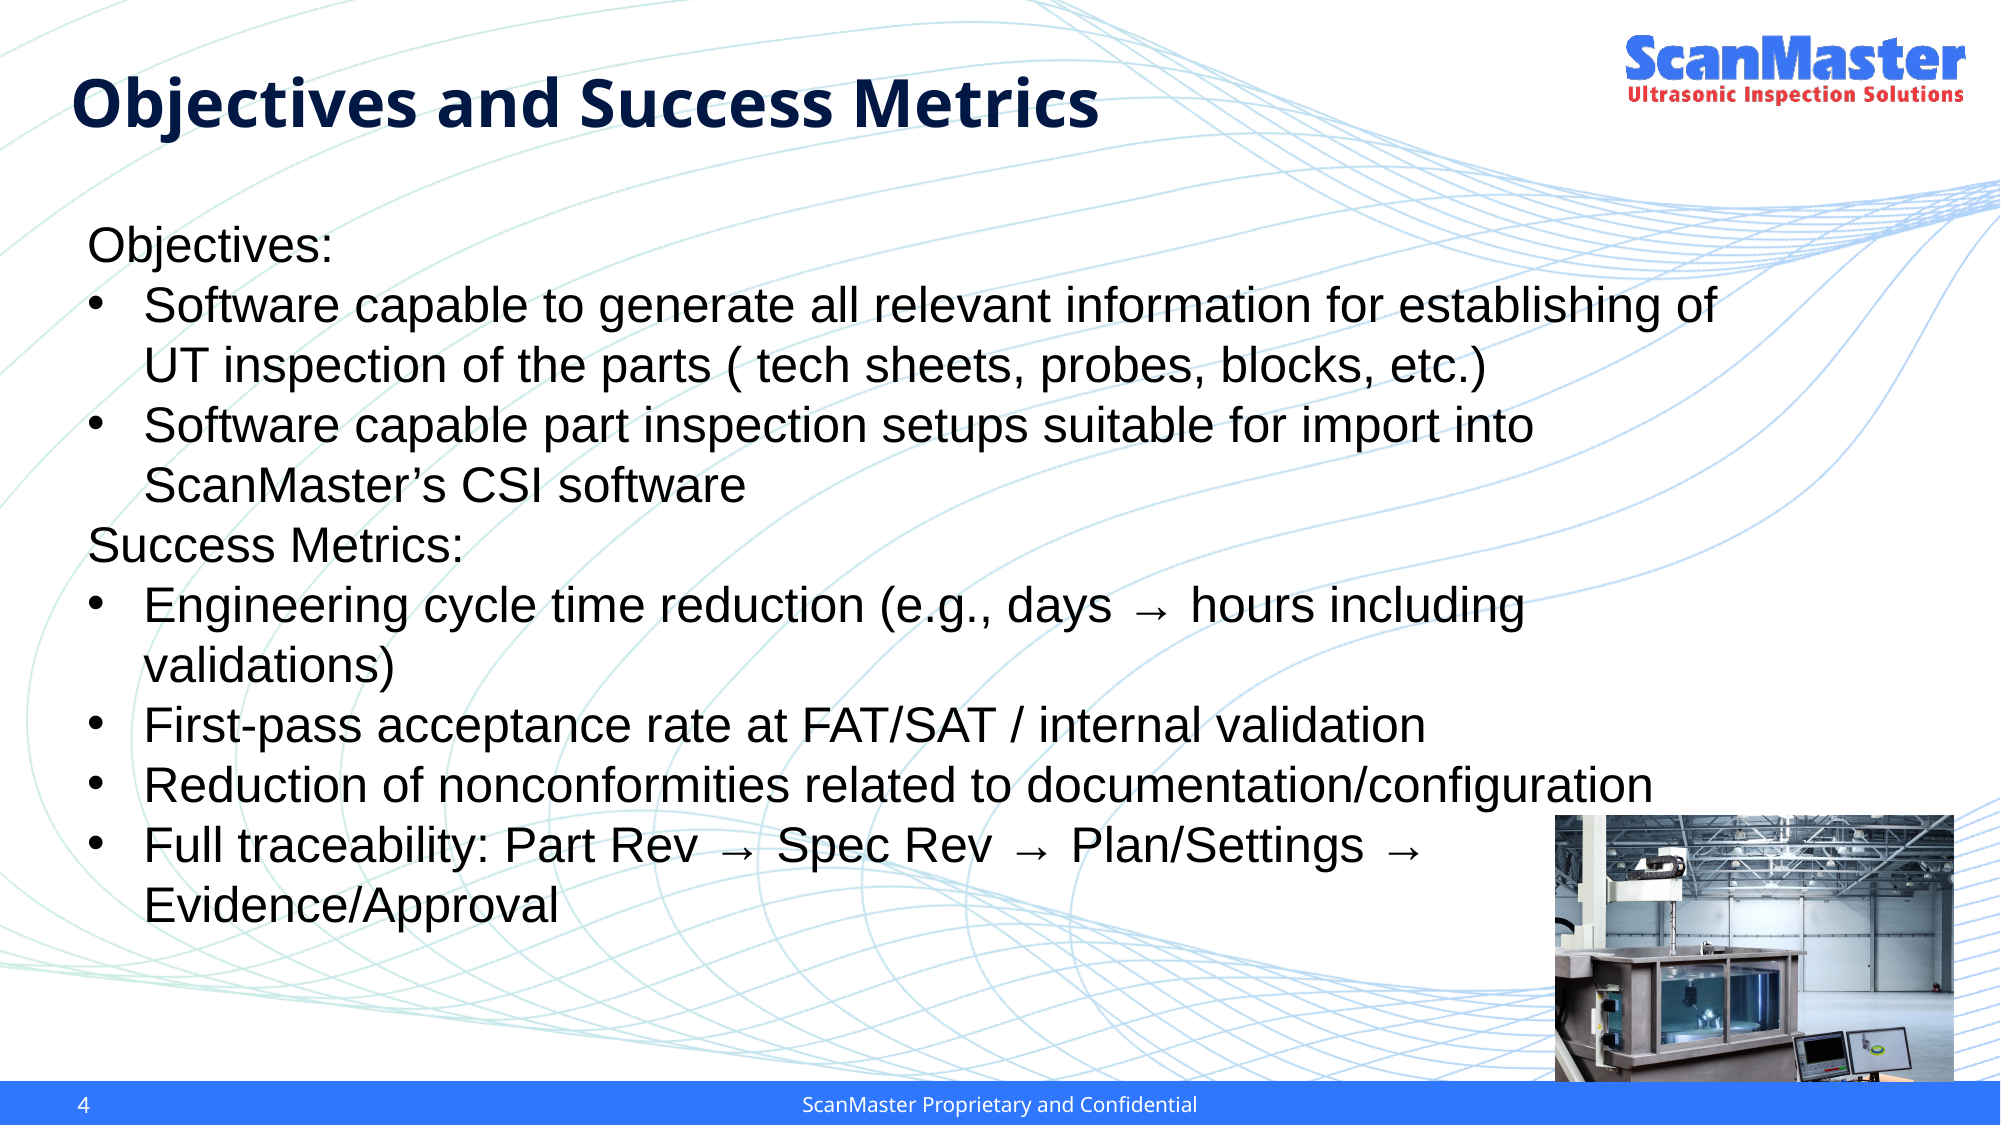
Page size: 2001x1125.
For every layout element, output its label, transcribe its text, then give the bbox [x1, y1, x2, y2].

text_box Objectives: Software capable to generate all relevant information for establishing of UT inspection of the parts ( tech sheets, probes, blocks, etc.) Software capable part inspection setups suitable for import into ScanMaster’s CSI software Success Metrics: Engineering cycle time reduction (e.g., days → hours including validations) First-pass acceptance rate at FAT/SAT / internal validation Reduction of nonconformities related to documentation/configuration Full traceability: Part Rev → Spec Rev → Plan/Settings → Evidence/Approval [72, 205, 1743, 1125]
picture [0, 0, 2001, 1125]
title Objectives and Success Metrics [55, 24, 1682, 150]
